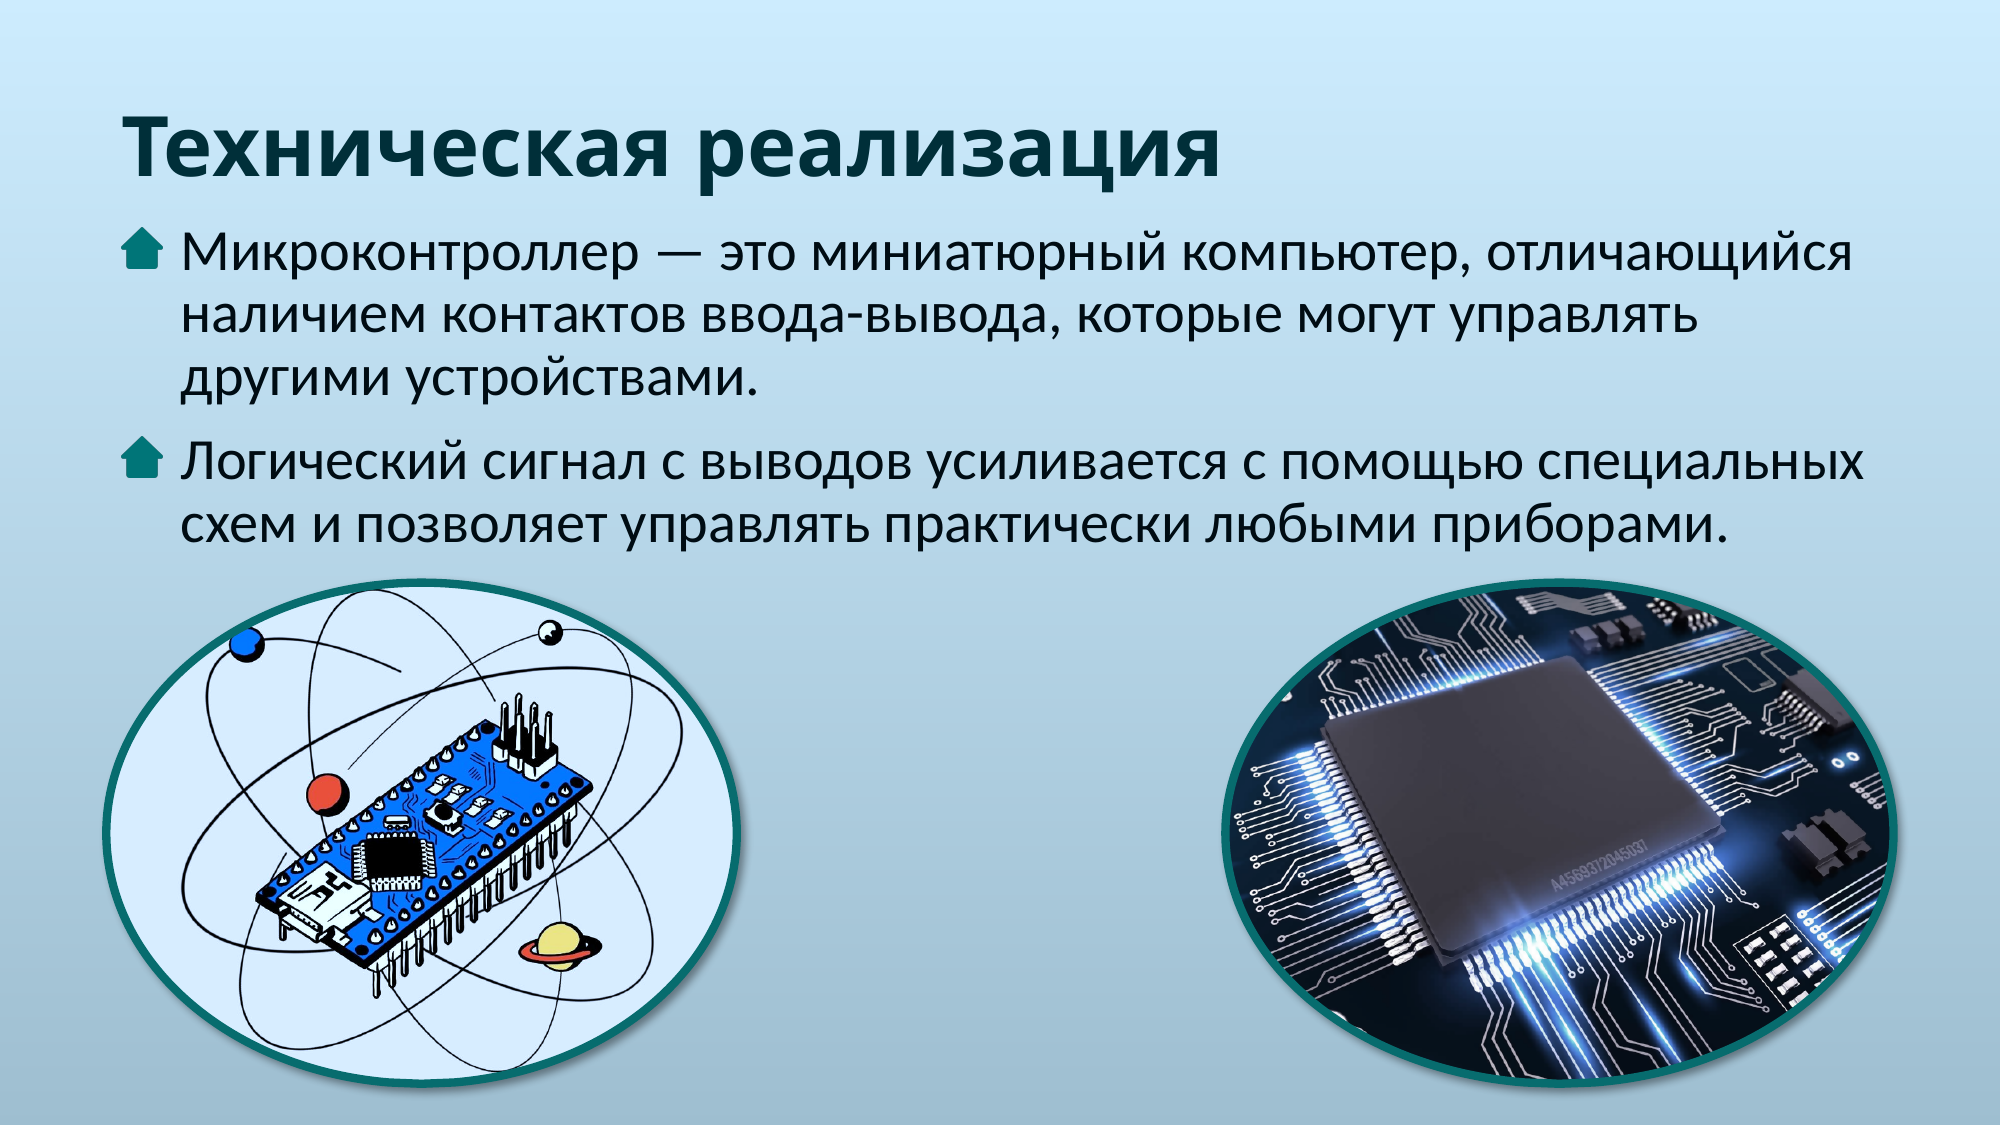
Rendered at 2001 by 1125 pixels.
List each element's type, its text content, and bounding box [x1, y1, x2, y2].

title Техническая реализация [106, 41, 1832, 212]
picture [121, 227, 163, 269]
list Микроконтроллер — это миниатюрный компьютер, отличающийся наличием контактов ввода-вывода, которые могут управлять другими устройствами. Логический сигнал с выводов усиливается с помощью специальных схем и позволяет управлять практически любыми приборами. [106, 212, 1913, 920]
picture [121, 436, 163, 478]
picture [1225, 582, 1894, 1084]
picture [106, 582, 737, 1084]
